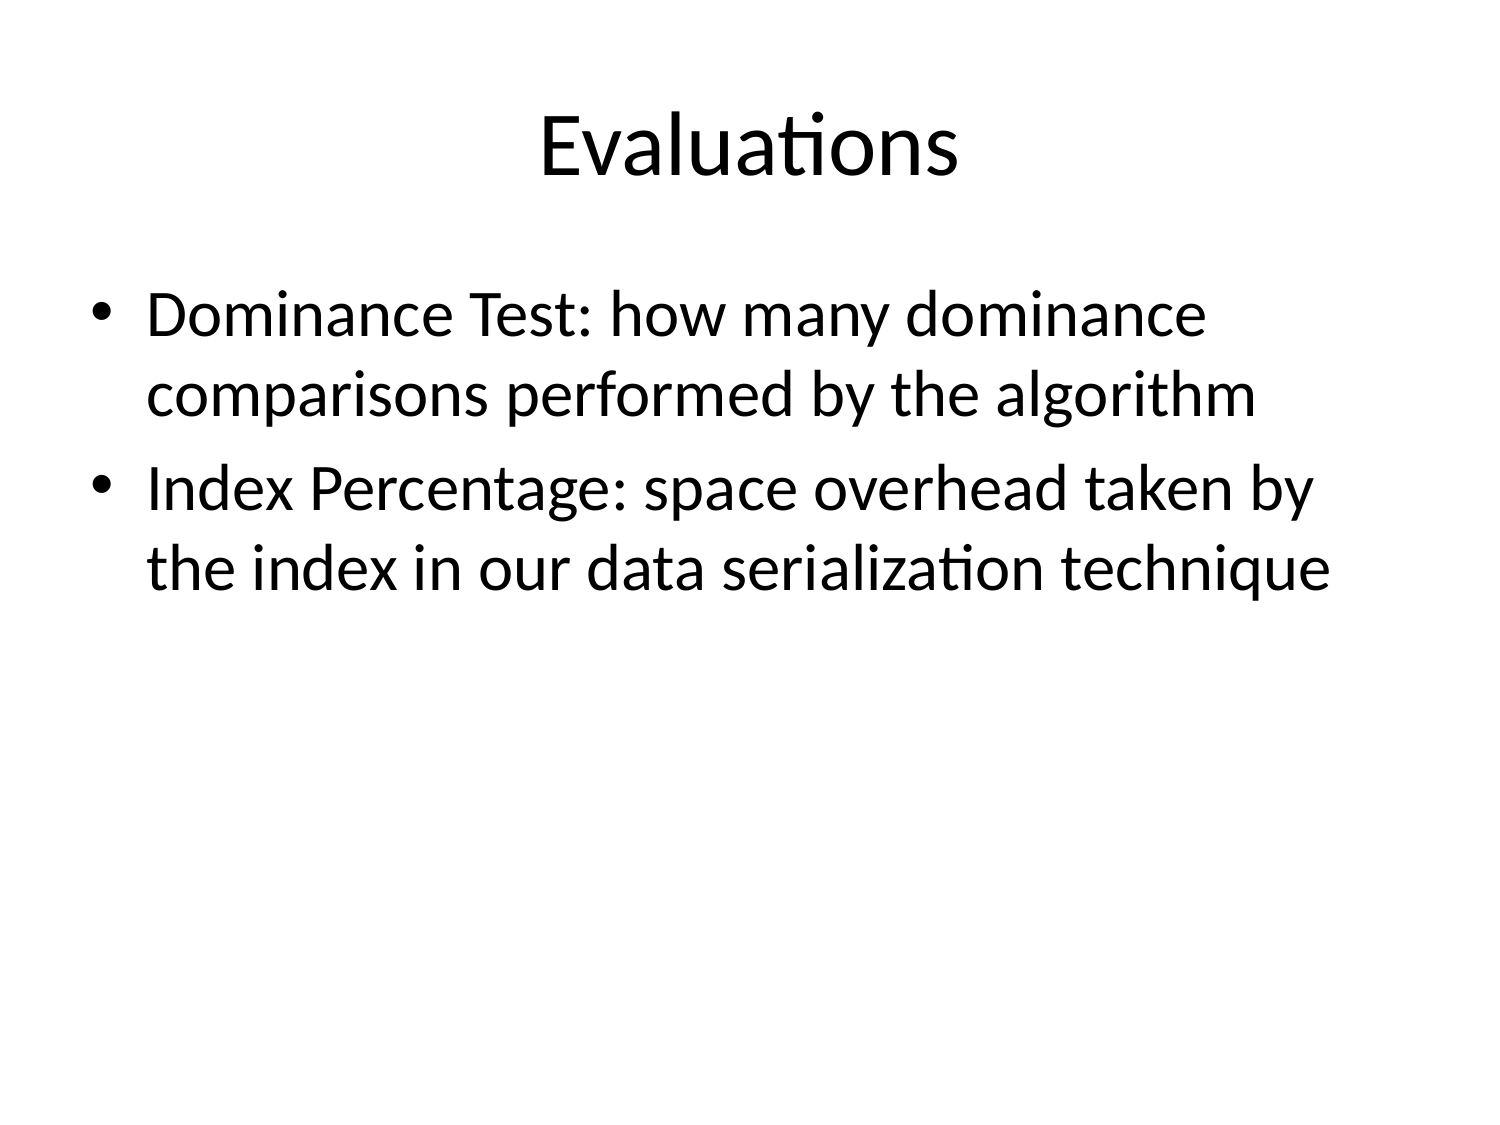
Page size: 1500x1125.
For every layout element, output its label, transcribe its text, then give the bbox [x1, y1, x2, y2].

title Evaluations [75, 45, 1425, 233]
list Dominance Test: how many dominance comparisons performed by the algorithm Index Percentage: space overhead taken by the index in our data serialization technique [75, 262, 1425, 1005]
